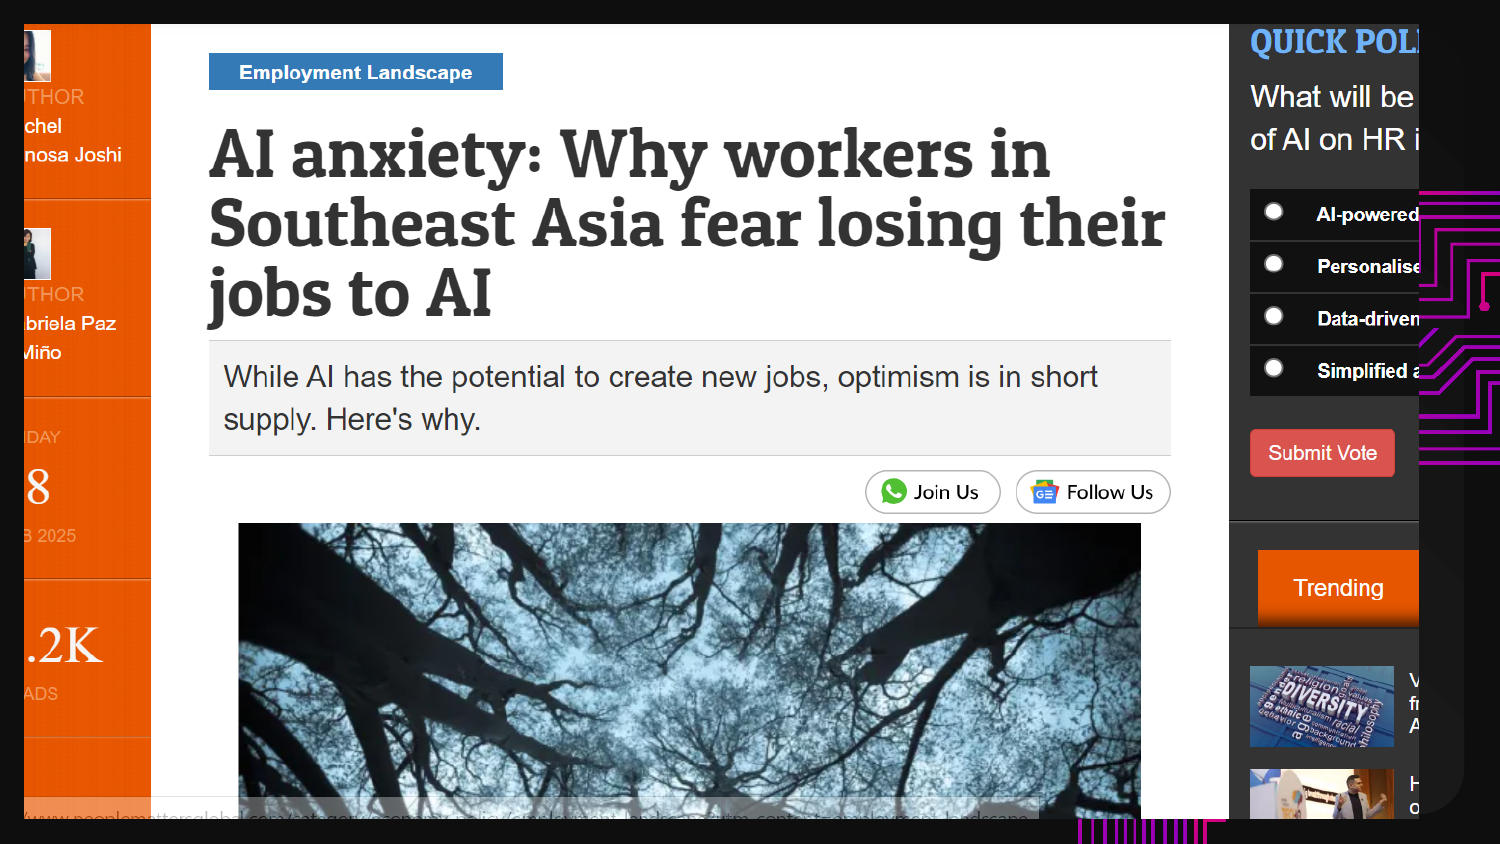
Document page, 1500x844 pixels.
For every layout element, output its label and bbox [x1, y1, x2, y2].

picture [24, 24, 1420, 819]
